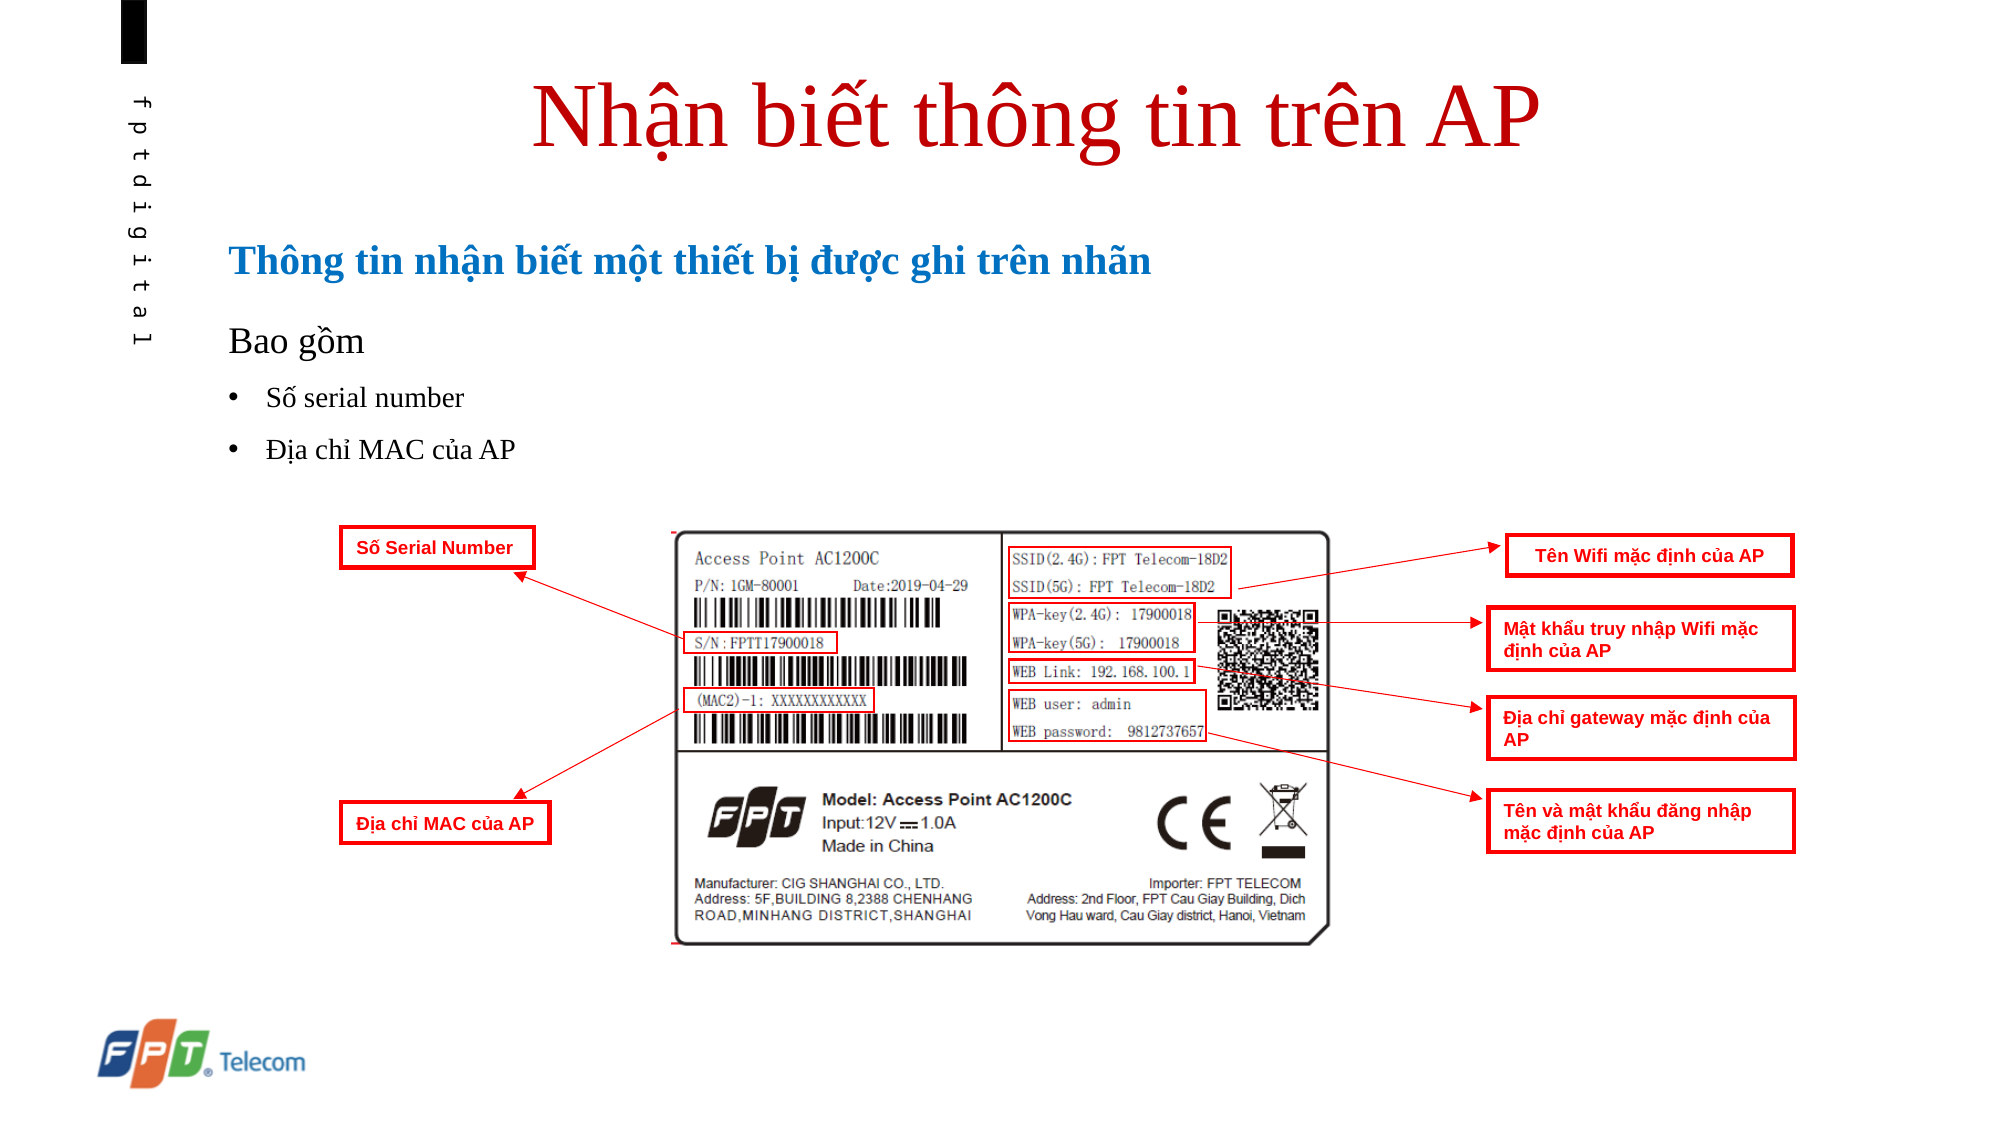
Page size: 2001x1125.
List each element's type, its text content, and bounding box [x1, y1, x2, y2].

list Bao gồm Số serial number Địa chỉ MAC của AP [213, 313, 1155, 528]
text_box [513, 572, 683, 639]
text_box Tên và mật khẩu đăng nhập mặc định của AP [1488, 789, 1794, 853]
text_box Mật khẩu truy nhập Wifi mặc định của AP [1488, 607, 1794, 670]
text_box Tên Wifi mặc định của AP [1506, 535, 1793, 576]
text_box Số Serial Number [340, 528, 534, 568]
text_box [1207, 732, 1483, 800]
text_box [1238, 545, 1501, 589]
text_box Địa chỉ gateway mặc định của AP [1488, 696, 1795, 760]
text_box Địa chỉ MAC của AP [340, 802, 550, 843]
picture [671, 527, 1335, 949]
title Nhận biết thông tin trên AP [213, 7, 1863, 226]
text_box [513, 708, 679, 800]
picture [0, 991, 380, 1125]
text_box Thông tin nhận biết một thiết bị được ghi trên nhãn [213, 225, 1793, 303]
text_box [1197, 665, 1483, 709]
